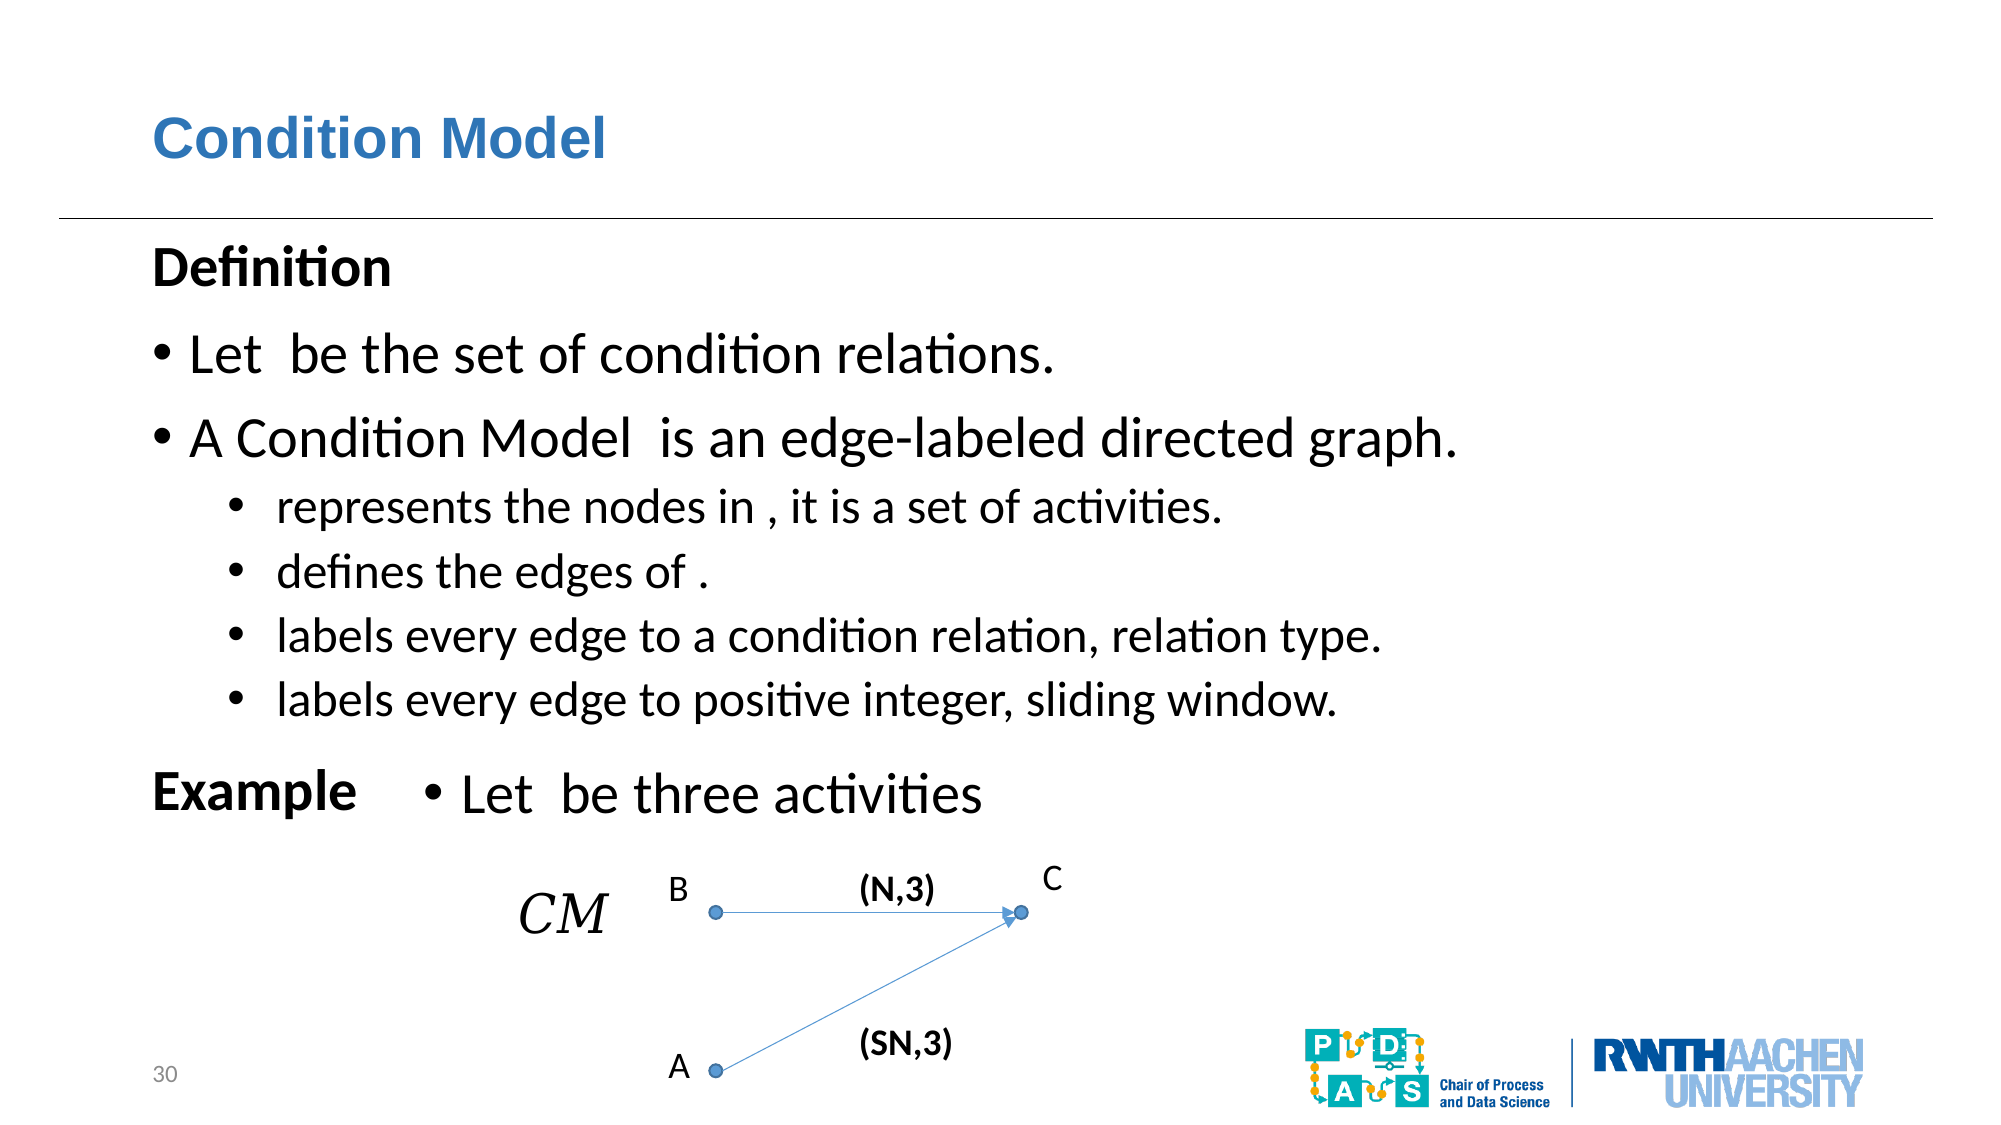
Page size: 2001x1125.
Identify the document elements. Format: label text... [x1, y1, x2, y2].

text_box B [653, 856, 748, 917]
text_box (N,3) [844, 913, 971, 917]
picture [1283, 1004, 1885, 1125]
text_box A [653, 1033, 748, 1094]
text_box C [1027, 845, 1122, 906]
text_box Example [137, 753, 399, 832]
text_box [710, 917, 722, 921]
slide_number 30 [137, 1042, 588, 1103]
text_box [1014, 904, 1029, 921]
list Definition [137, 228, 1863, 307]
text_box (N,3) [844, 856, 971, 912]
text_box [722, 917, 1017, 1071]
title Condition Model [137, 59, 1863, 219]
